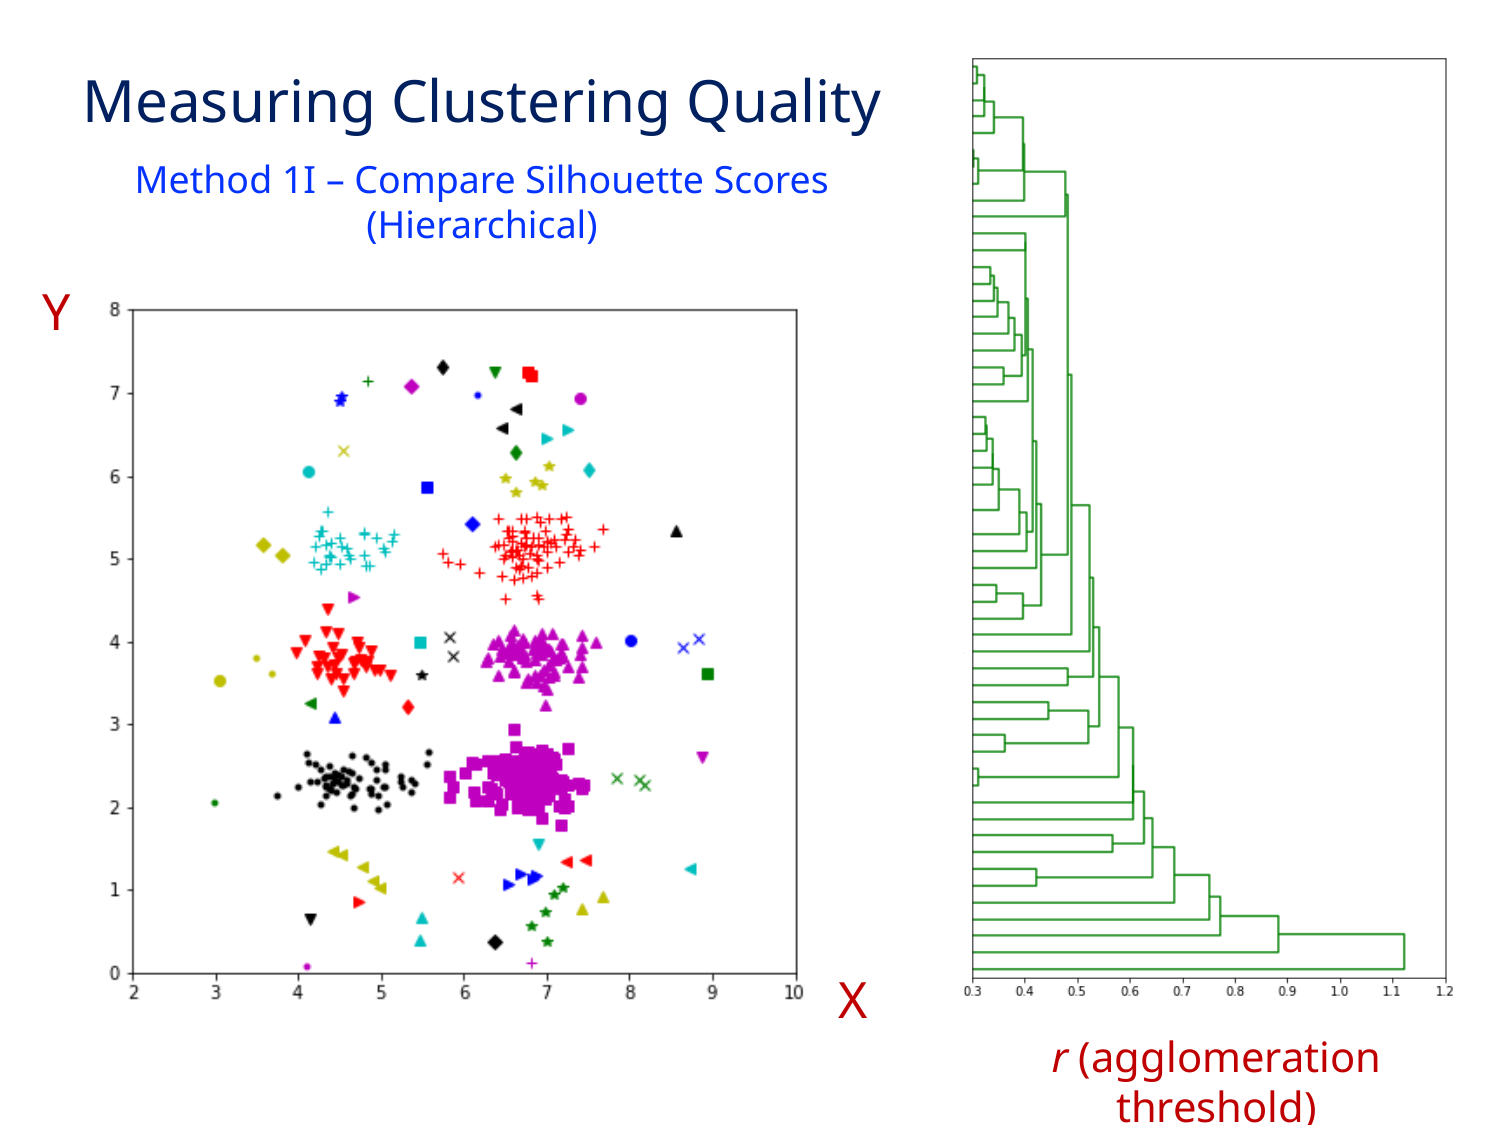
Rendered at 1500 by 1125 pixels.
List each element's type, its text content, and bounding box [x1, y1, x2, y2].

text_box r (agglomeration threshold) [964, 1031, 1469, 1125]
text_box Measuring Clustering Quality Method 1I – Compare Silhouette Scores (Hierarchical) [0, 0, 965, 310]
picture [963, 40, 1470, 1024]
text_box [0, 276, 905, 1028]
